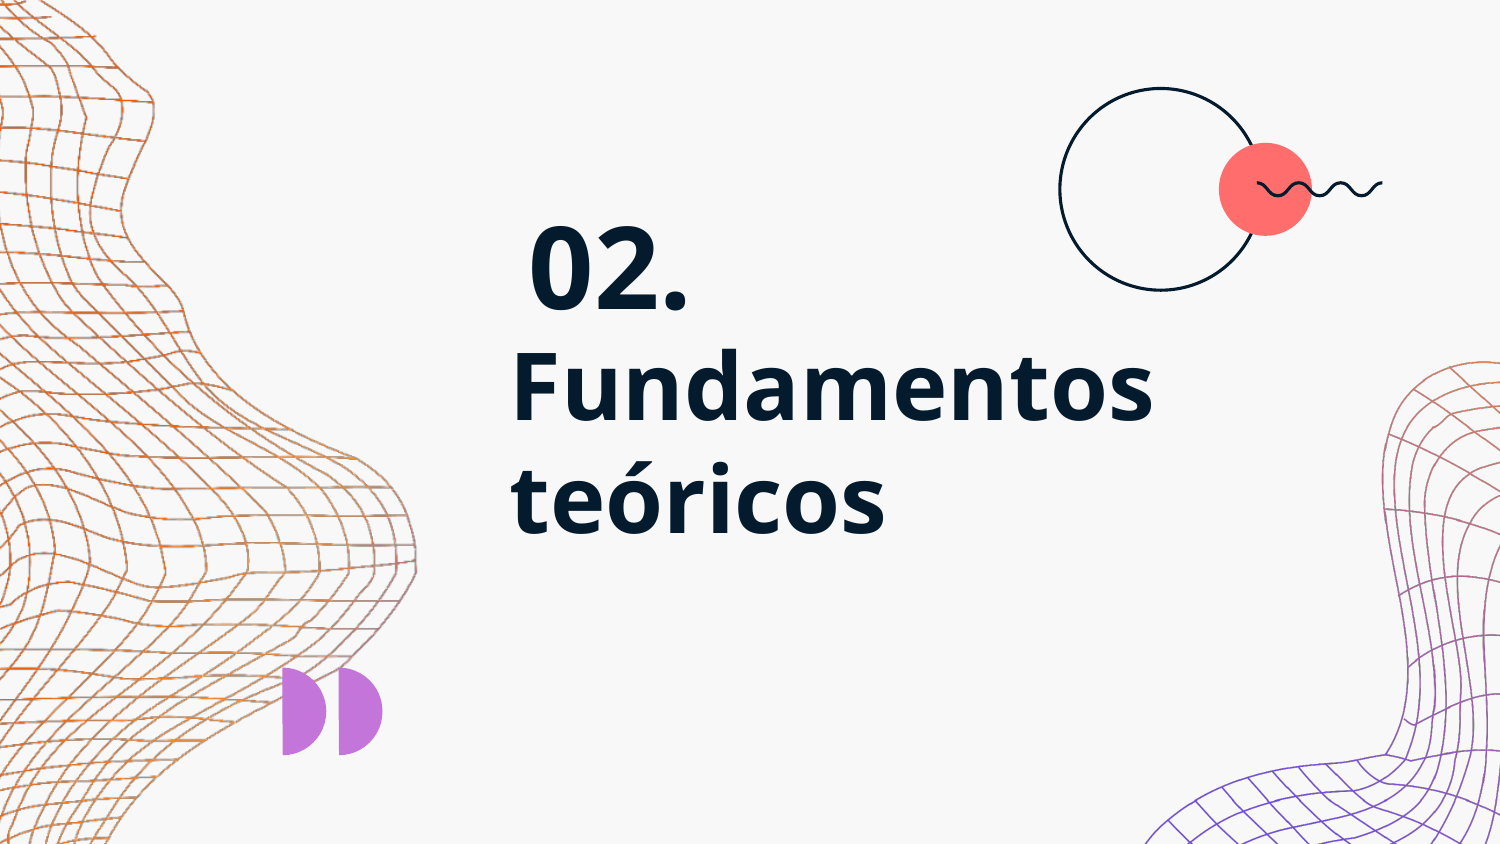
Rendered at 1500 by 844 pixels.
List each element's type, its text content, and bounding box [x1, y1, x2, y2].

picture [1091, 337, 1500, 844]
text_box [1059, 88, 1383, 291]
title Fundamentos teóricos [644, 425, 1312, 567]
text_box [266, 639, 355, 784]
title 02. [514, 197, 747, 348]
picture [0, 2, 641, 844]
